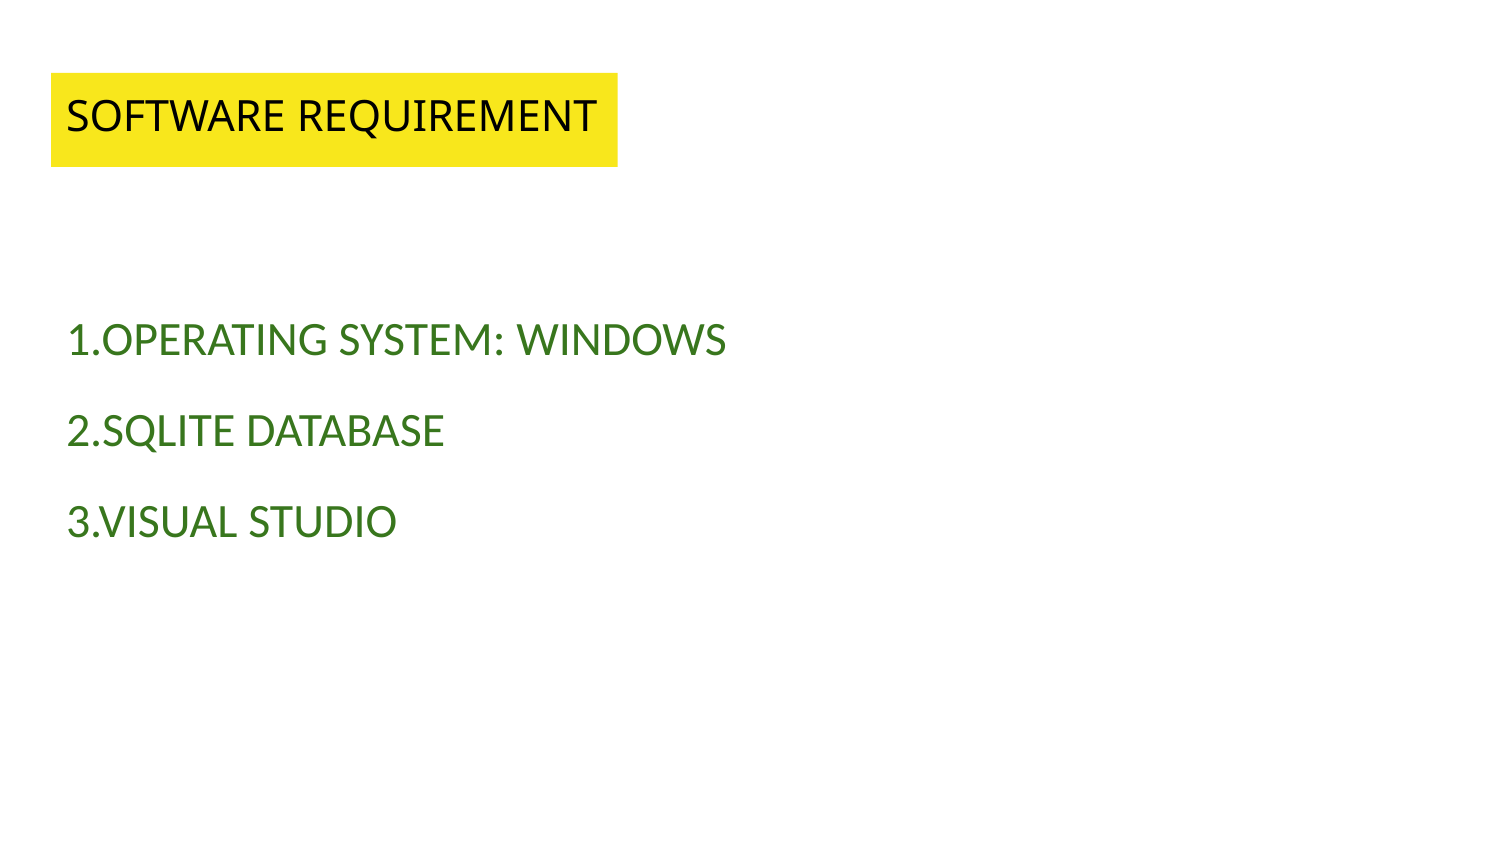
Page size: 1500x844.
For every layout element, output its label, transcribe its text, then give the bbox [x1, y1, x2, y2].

list 1.OPERATING SYSTEM: WINDOWS 2.SQLITE DATABASE 3.VISUAL STUDIO [51, 283, 1449, 730]
title SOFTWARE REQUIREMENT [51, 72, 618, 167]
